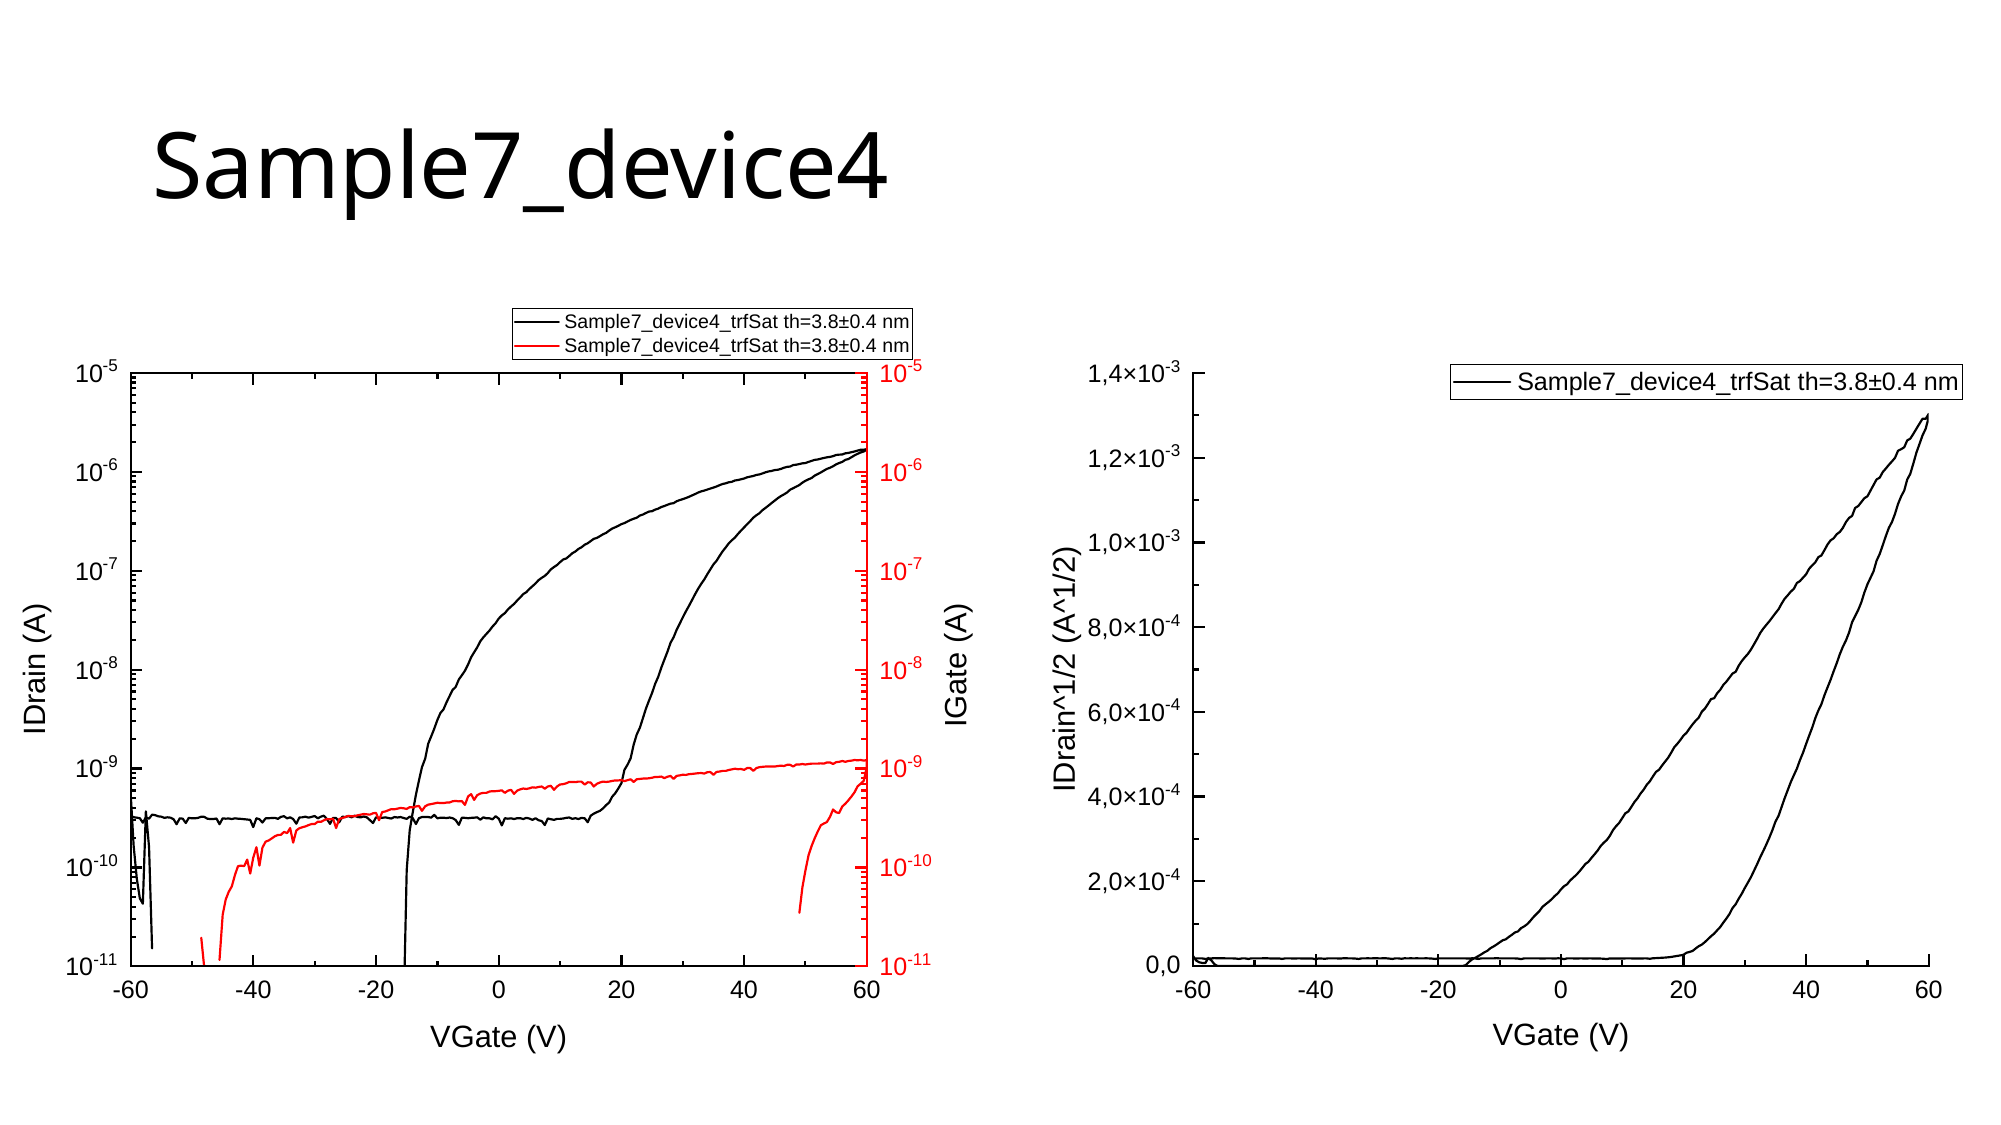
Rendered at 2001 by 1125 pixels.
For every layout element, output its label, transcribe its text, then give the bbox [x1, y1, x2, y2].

title Sample7_device4 [137, 59, 1863, 277]
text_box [0, 277, 1018, 1105]
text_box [1018, 277, 2000, 1105]
